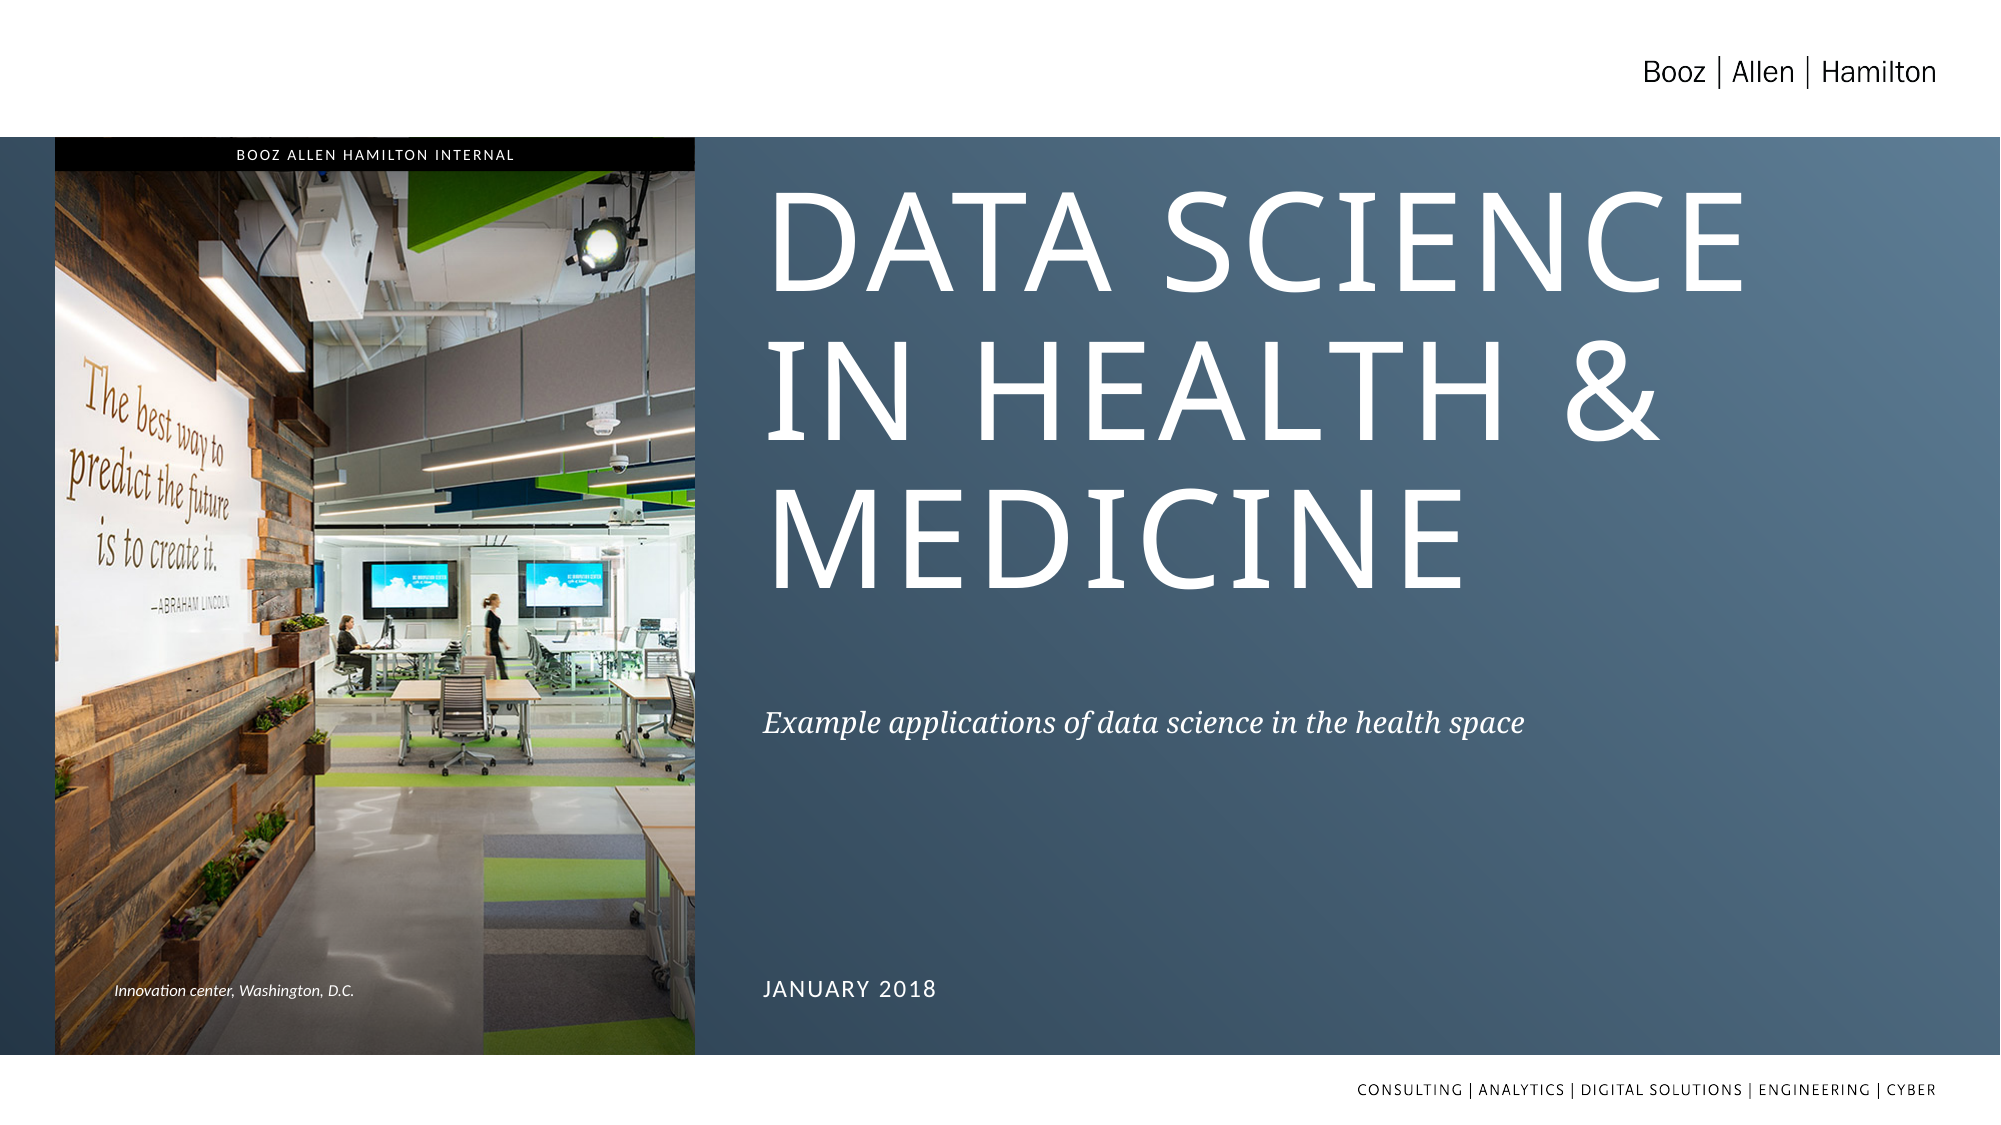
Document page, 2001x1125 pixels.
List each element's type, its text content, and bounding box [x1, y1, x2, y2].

picture [55, 137, 695, 1055]
list January 2018 [763, 972, 1585, 1030]
title Data Science in health & Medicine [763, 226, 1949, 619]
picture [1358, 1083, 1935, 1099]
subtitle Example applications of data science in the health space [763, 704, 1949, 808]
picture [1645, 56, 1935, 89]
